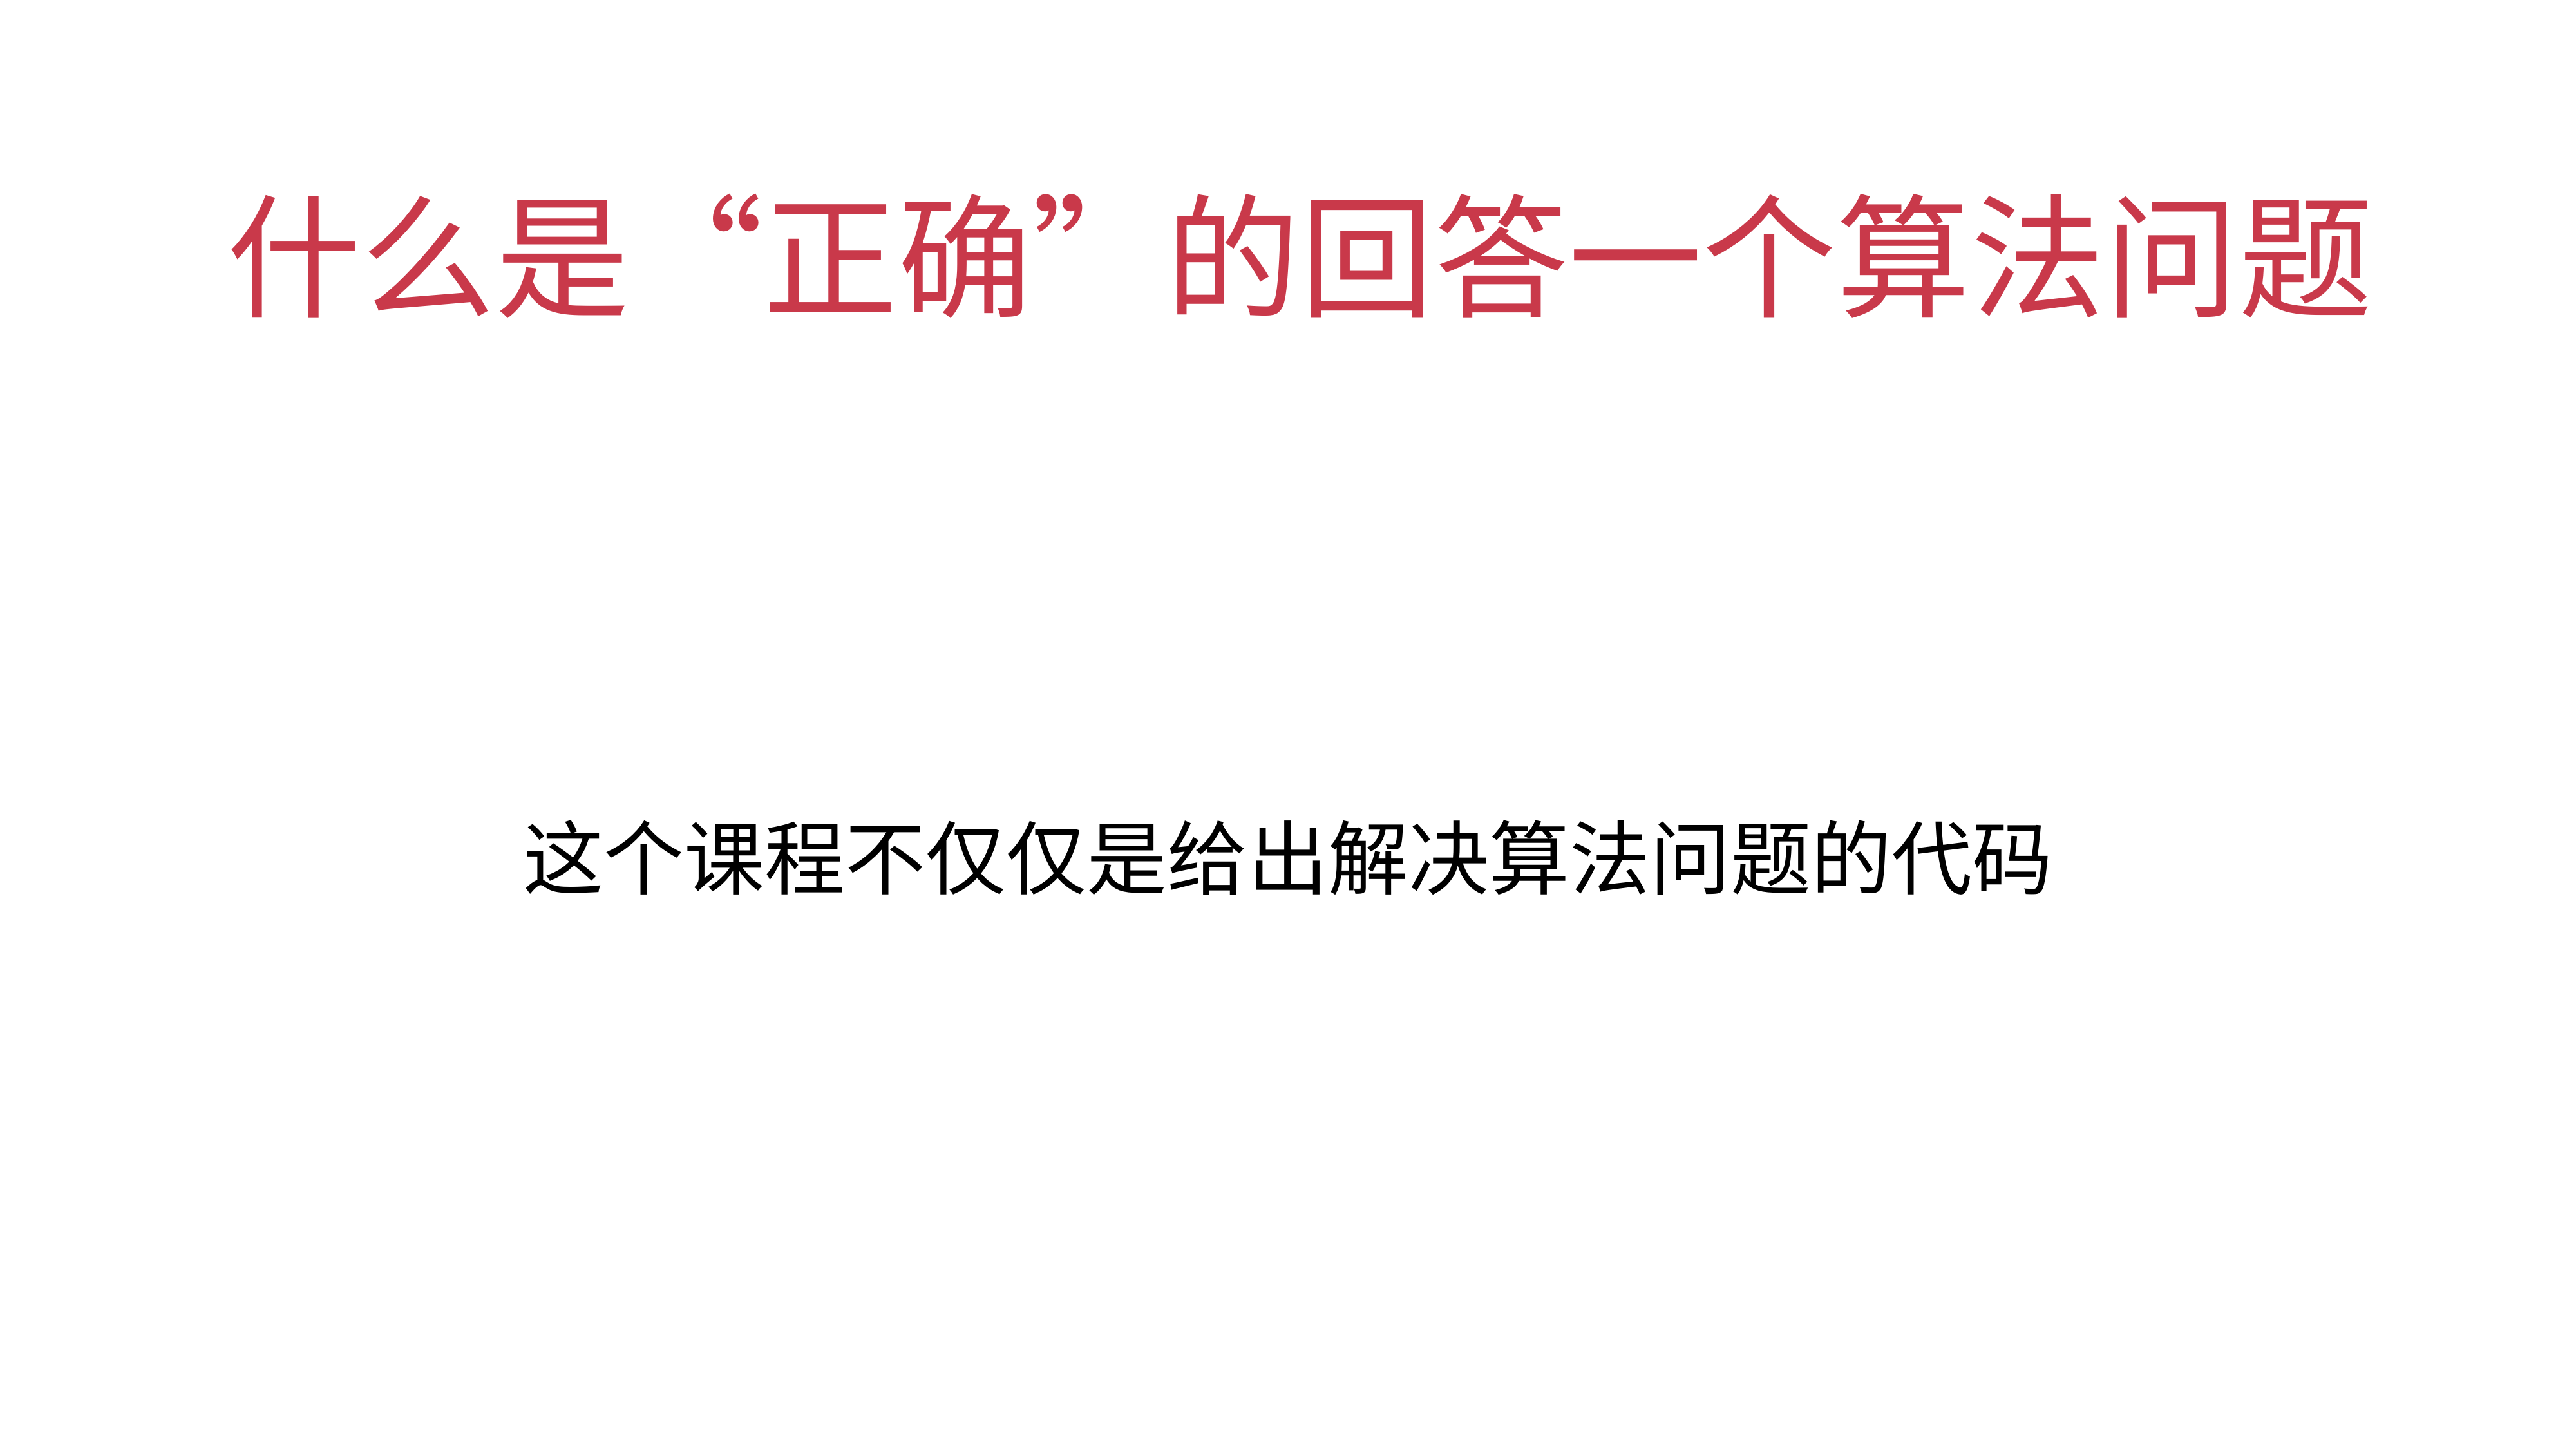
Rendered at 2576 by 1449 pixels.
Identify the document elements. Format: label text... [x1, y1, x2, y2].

text_box 这个课程不仅仅是给出解决算法问题的代码 [223, 753, 2353, 910]
title 什么是“正确”的回答一个算法问题 [187, 124, 2389, 340]
